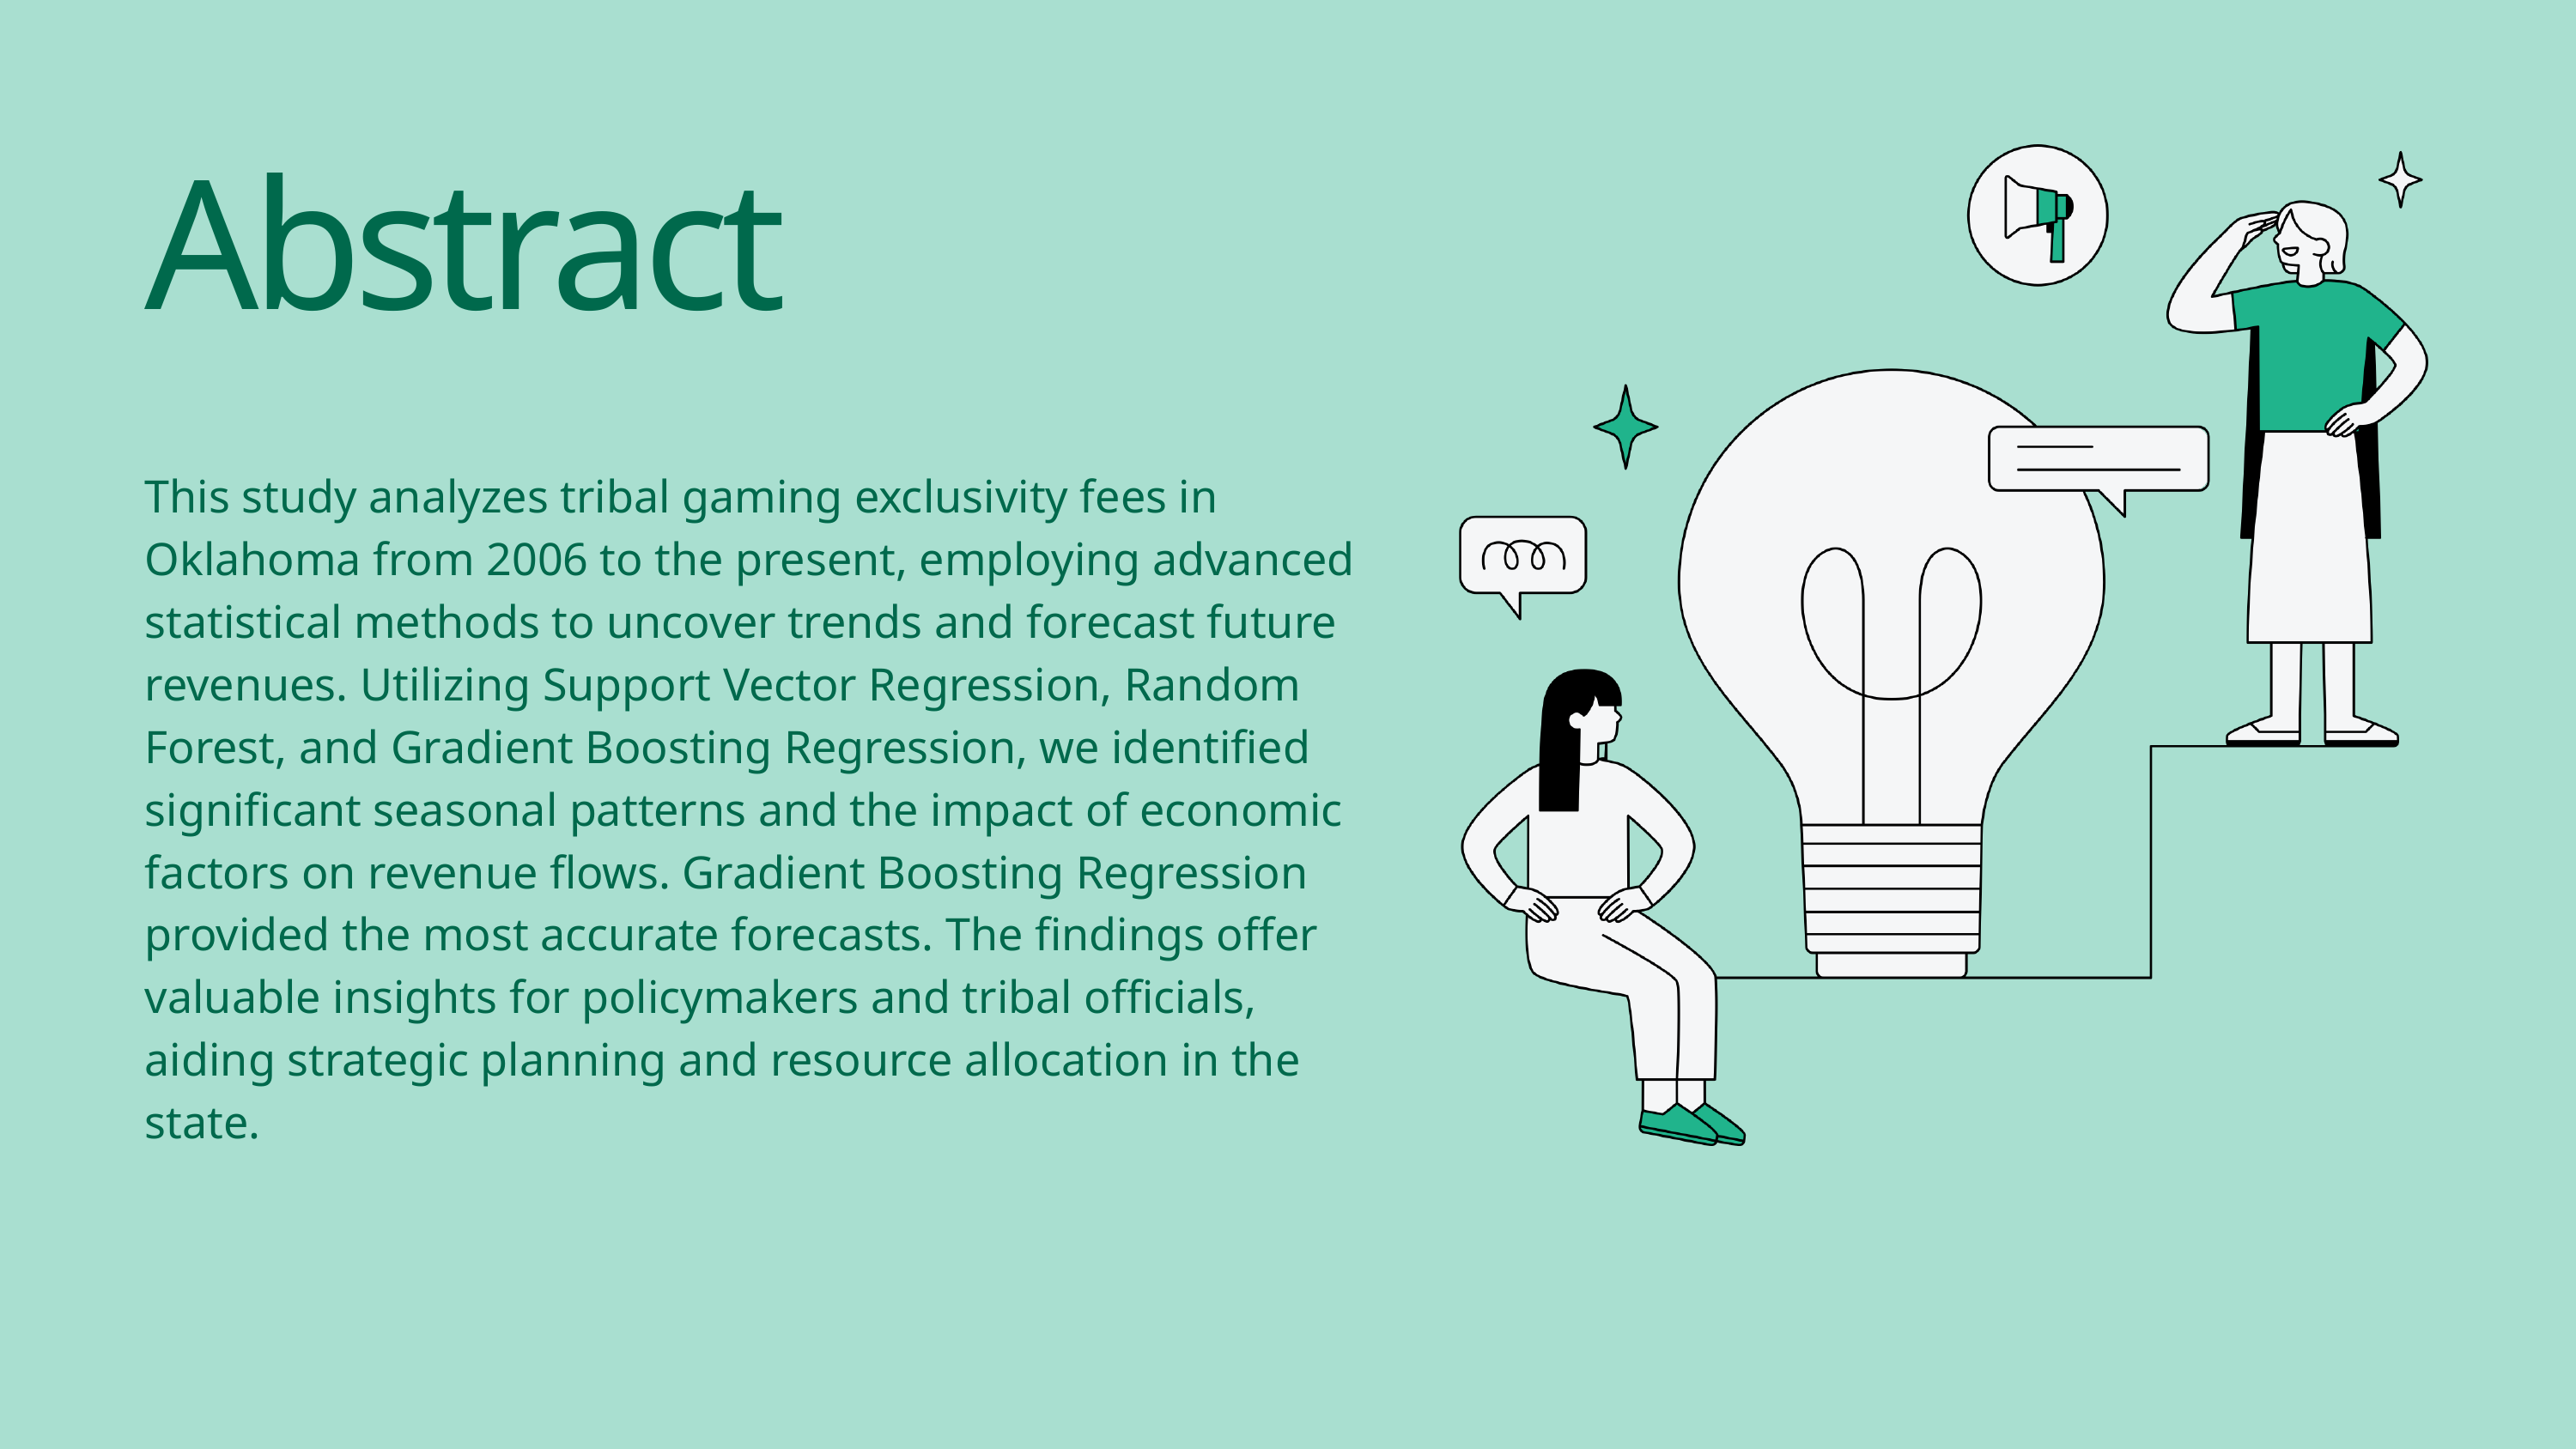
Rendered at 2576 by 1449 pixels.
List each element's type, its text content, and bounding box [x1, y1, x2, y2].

text_box Abstract [144, 184, 1261, 346]
text_box [1456, 144, 2432, 1146]
text_box This study analyzes tribal gaming exclusivity fees in Oklahoma from 2006 to the present, employing advanced statistical methods to uncover trends and forecast future revenues. Utilizing Support Vector Regression, Random Forest, and Gradient Boosting Regression, we identified significant seasonal patterns and the impact of economic factors on revenue flows. Gradient Boosting Regression provided the most accurate forecasts. The findings offer valuable insights for policymakers and tribal officials, aiding strategic planning and resource allocation in the state. [144, 459, 1367, 1148]
